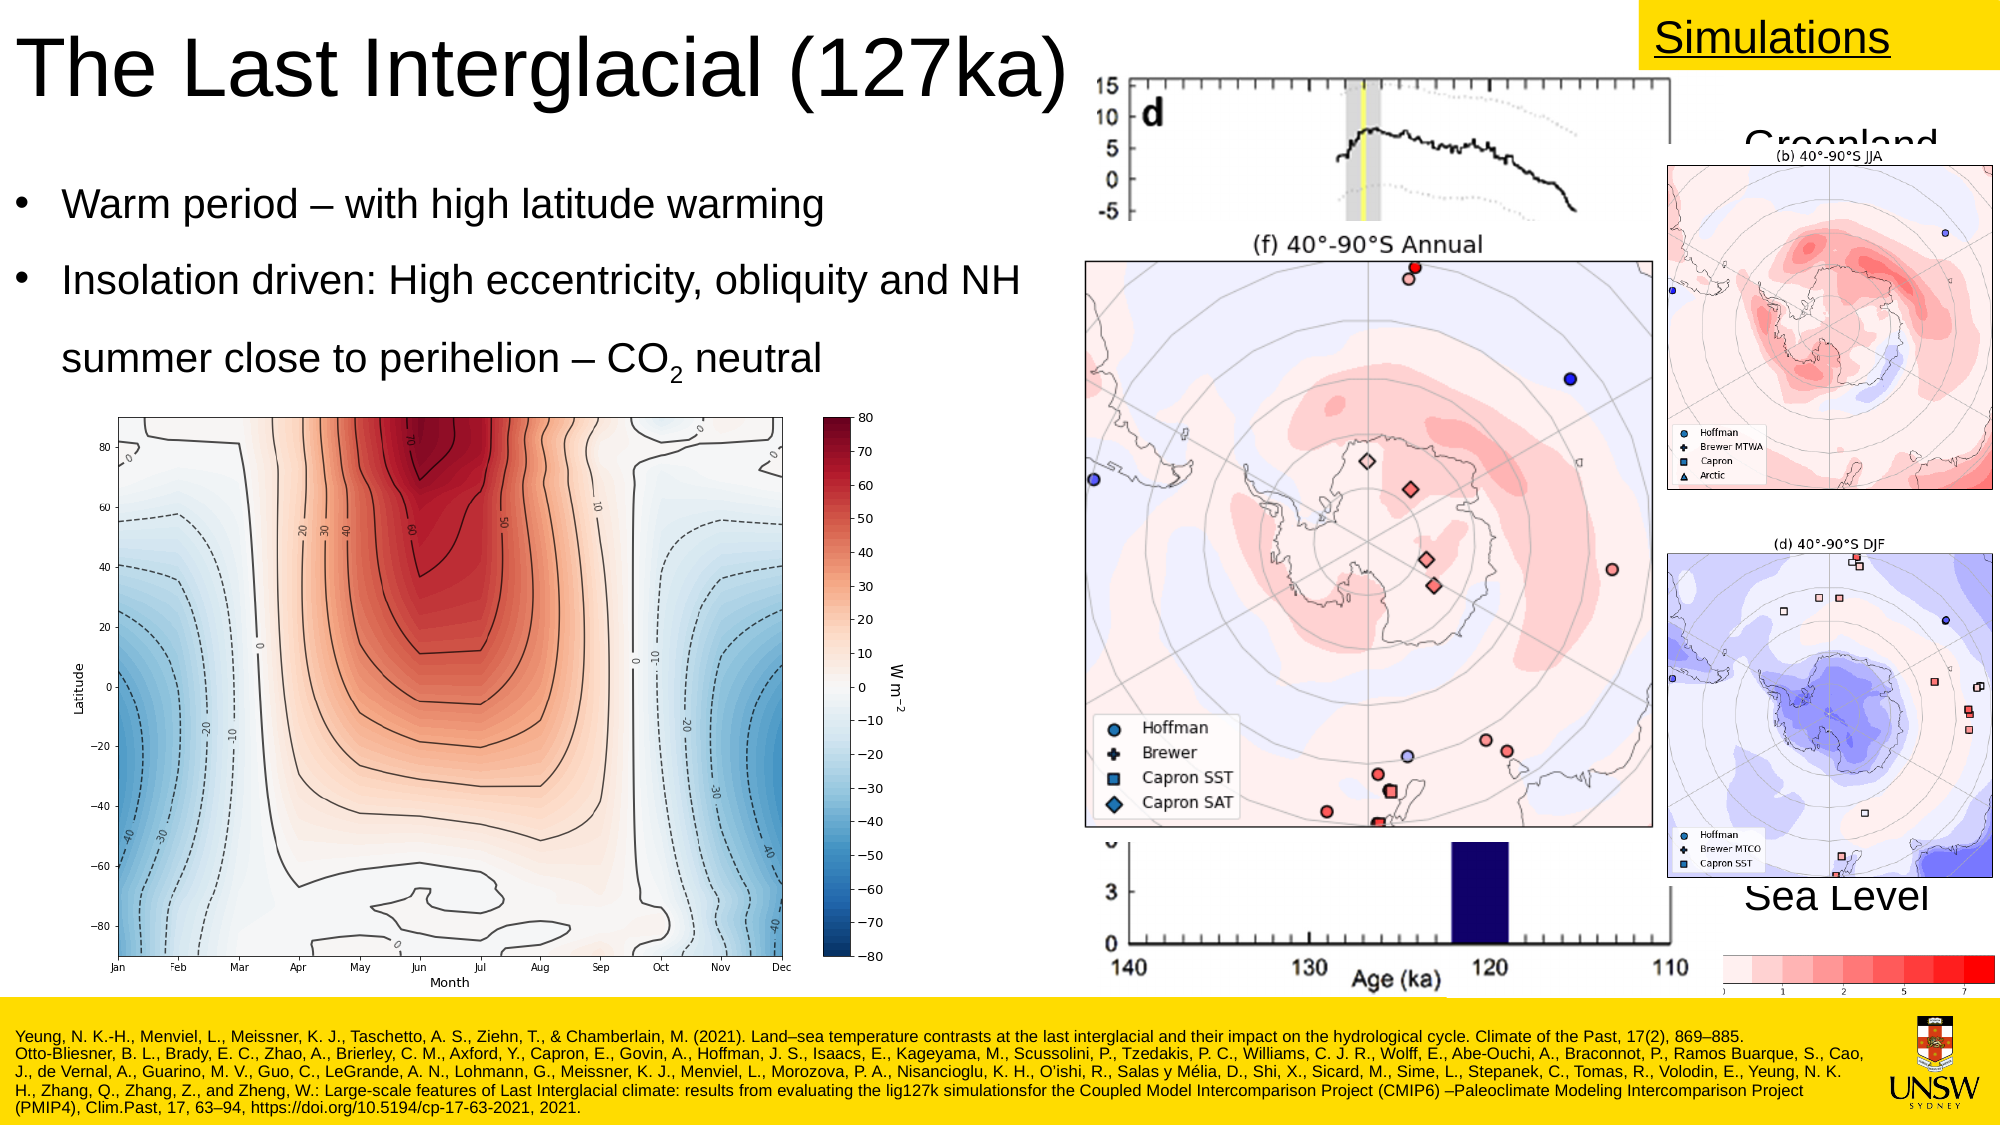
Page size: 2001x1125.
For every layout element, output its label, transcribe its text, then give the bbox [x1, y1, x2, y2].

text_box Warm period – with high latitude warming Insolation driven: High eccentricity, obliquity and NH summer close to perihelion – CO2 neutral [0, 144, 1066, 398]
title The Last Interglacial (127ka) [0, 0, 1638, 140]
text_box Simulations [1638, 0, 1999, 70]
picture [1060, 71, 2000, 998]
picture [66, 405, 910, 996]
text_box Greenland N. Atlantic S. Ocean Antarctica Sea Level [1728, 85, 1980, 144]
text_box Yeung, N. K.-H., Menviel, L., Meissner, K. J., Taschetto, A. S., Ziehn, T., & Chamberlain, M. (2021). Land–sea temperature contrasts at the last interglacial and their impact on the hydrological cycle. Climate of the Past, 17(2), 869–885. Otto-Bliesner, B. L., Brady, E. C., Zhao, A., Brierley, C. M., Axford, Y., Capron, E., Govin, A., Hoffman, J. S., Isaacs, E., Kageyama, M., Scussolini, P., Tzedakis, P. C., Williams, C. J. R., Wolff, E., Abe-Ouchi, A., Braconnot, P., Ramos Buarque, S., Cao, J., de Vernal, A., Guarino, M. V., Guo, C., LeGrande, A. N., Lohmann, G., Meissner, K. J., Menviel, L., Morozova, P. A., Nisancioglu, K. H., O’ishi, R., Salas y Mélia, D., Shi, X., Sicard, M., Sime, L., Stepanek, C., Tomas, R., Volodin, E., Yeung, N. K. H., Zhang, Q., Zhang, Z., and Zheng, W.: Large-scale features of Last Interglacial climate: results from evaluating the lig127k simulationsfor the Coupled Model Intercomparison Project (CMIP6) –Paleoclimate Modeling Intercomparison Project (PMIP4), Clim.Past, 17, 63–94, https://doi.org/10.5194/cp-17-63-2021, 2021. [0, 1003, 1885, 1125]
picture [1890, 1016, 1980, 1109]
text_box Greenland N. Atlantic S. Ocean Antarctica Sea Level [1728, 886, 1980, 939]
